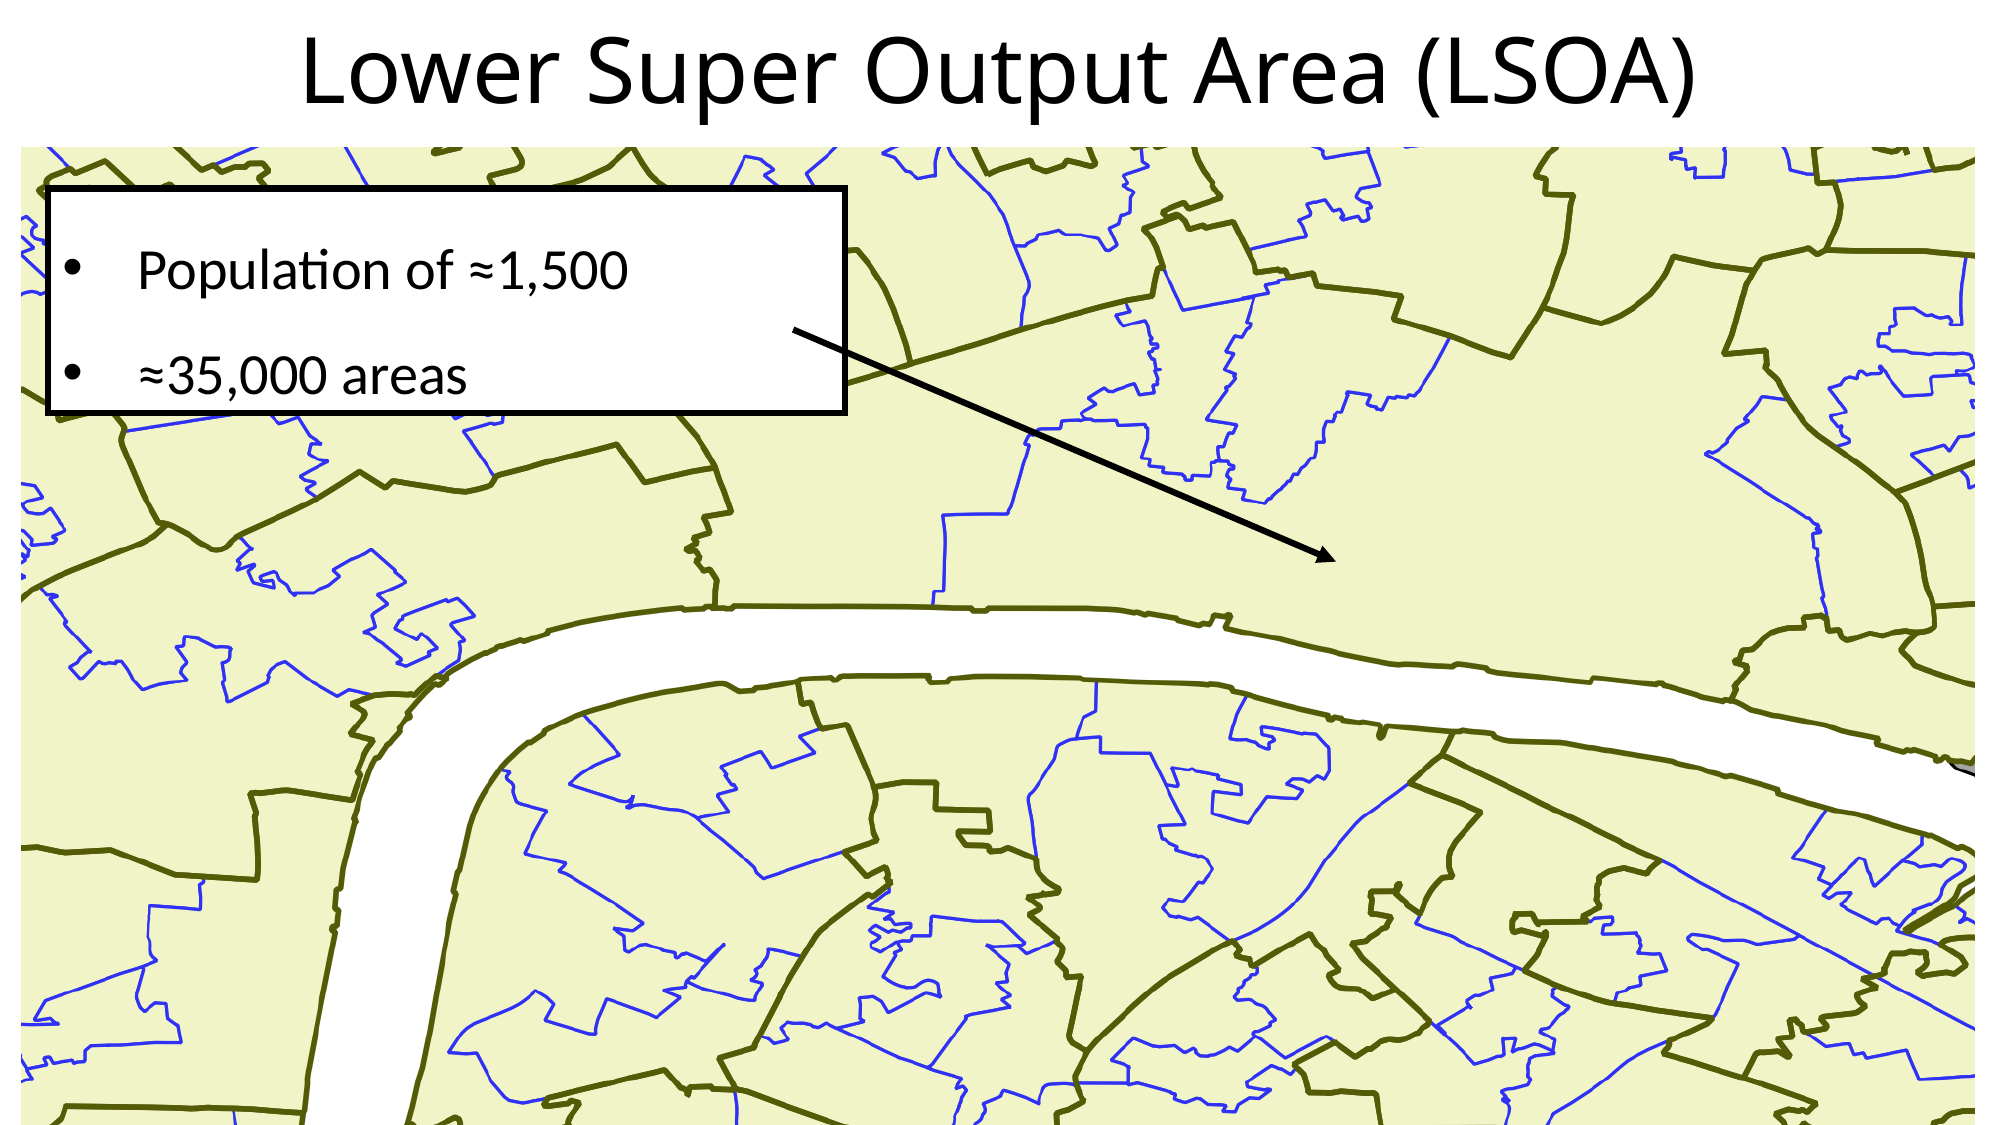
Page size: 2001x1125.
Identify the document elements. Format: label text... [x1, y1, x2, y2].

title Lower Super Output Area (LSOA) [135, 0, 1861, 147]
picture [21, 147, 1975, 1125]
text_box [47, 188, 1336, 562]
